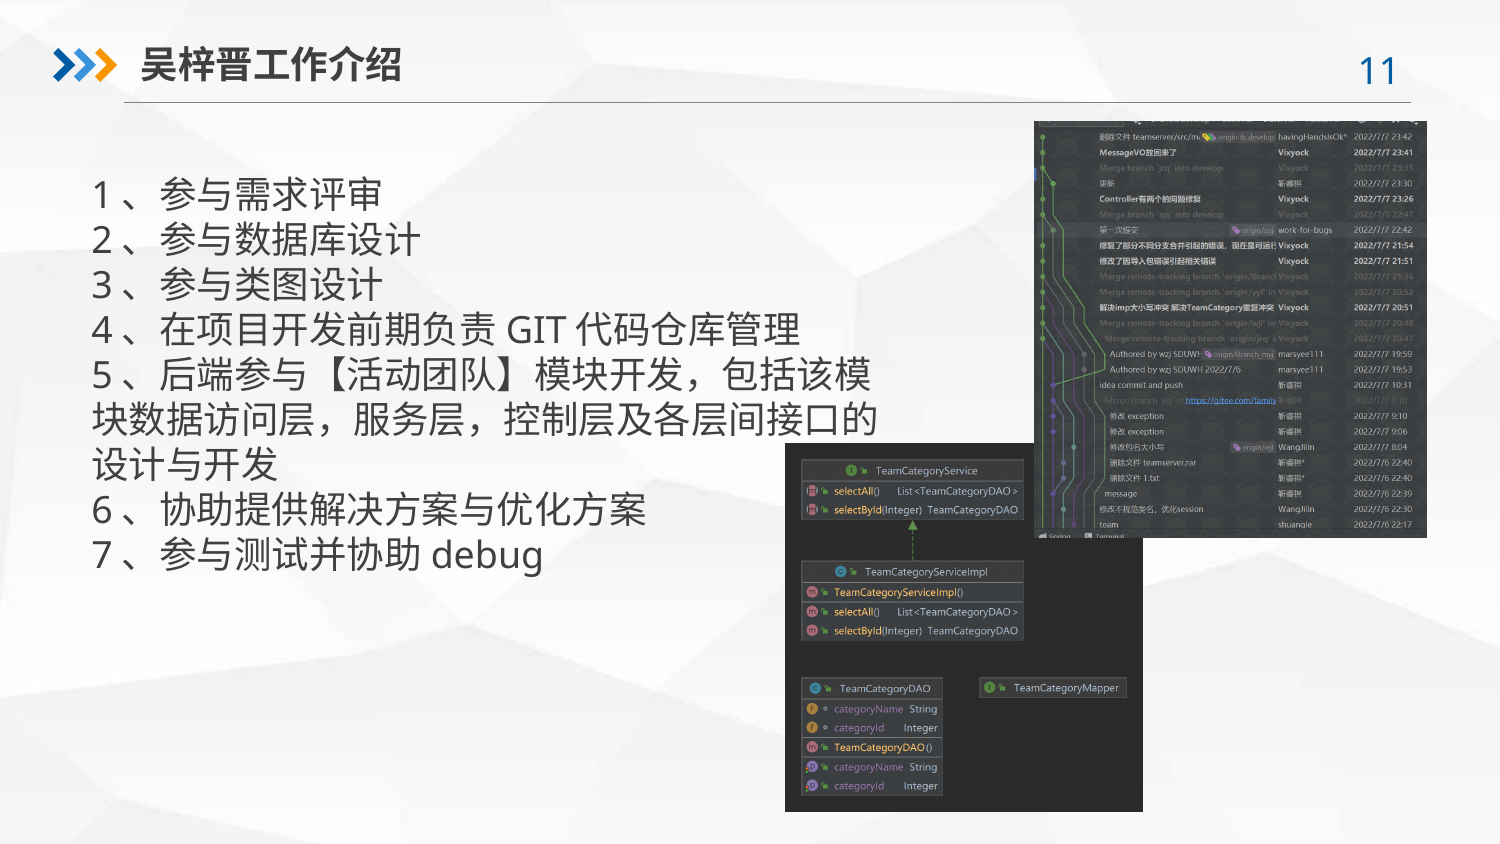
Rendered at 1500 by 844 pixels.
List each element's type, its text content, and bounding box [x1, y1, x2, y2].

text_box 吴梓晋工作介绍 [140, 32, 809, 95]
picture [0, 0, 1500, 844]
text_box 1、参与需求评审 2、参与数据库设计 3、参与类图设计 4、在项目开发前期负责GIT代码仓库管理 5、后端参与【活动团队】模块开发，包括该模块数据访问层，服务层，控制层及各层间接口的设计与开发 6、协助提供解决方案与优化方案 7、参与测试并协助debug [76, 163, 916, 584]
